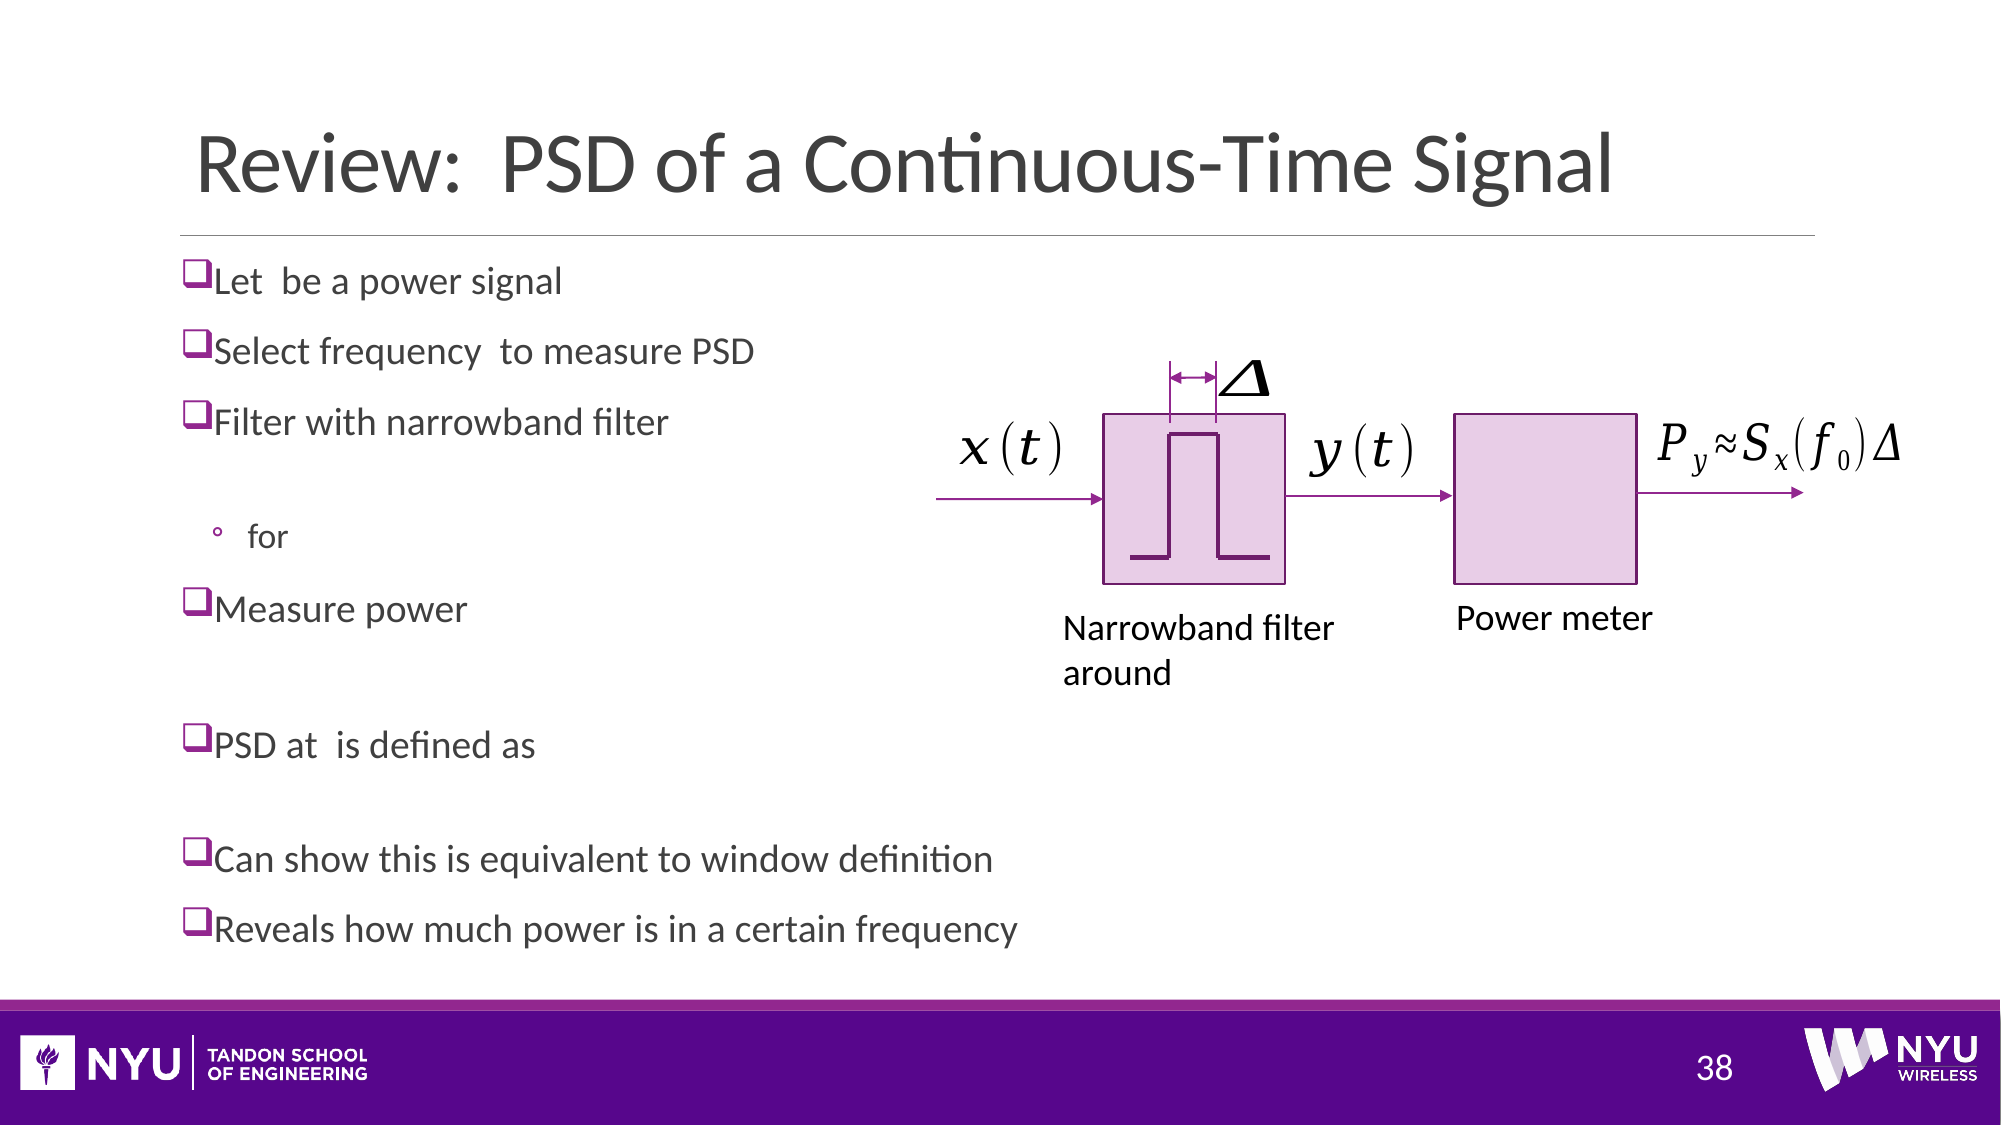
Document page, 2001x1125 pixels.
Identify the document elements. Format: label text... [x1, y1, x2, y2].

text_box [1102, 413, 1286, 585]
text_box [1129, 433, 1271, 559]
text_box Power meter [1441, 585, 1675, 646]
title Review: PSD of a Continuous-Time Signal [180, 47, 1830, 218]
slide_number 38 [1533, 1035, 1749, 1096]
text_box [1453, 413, 1638, 585]
